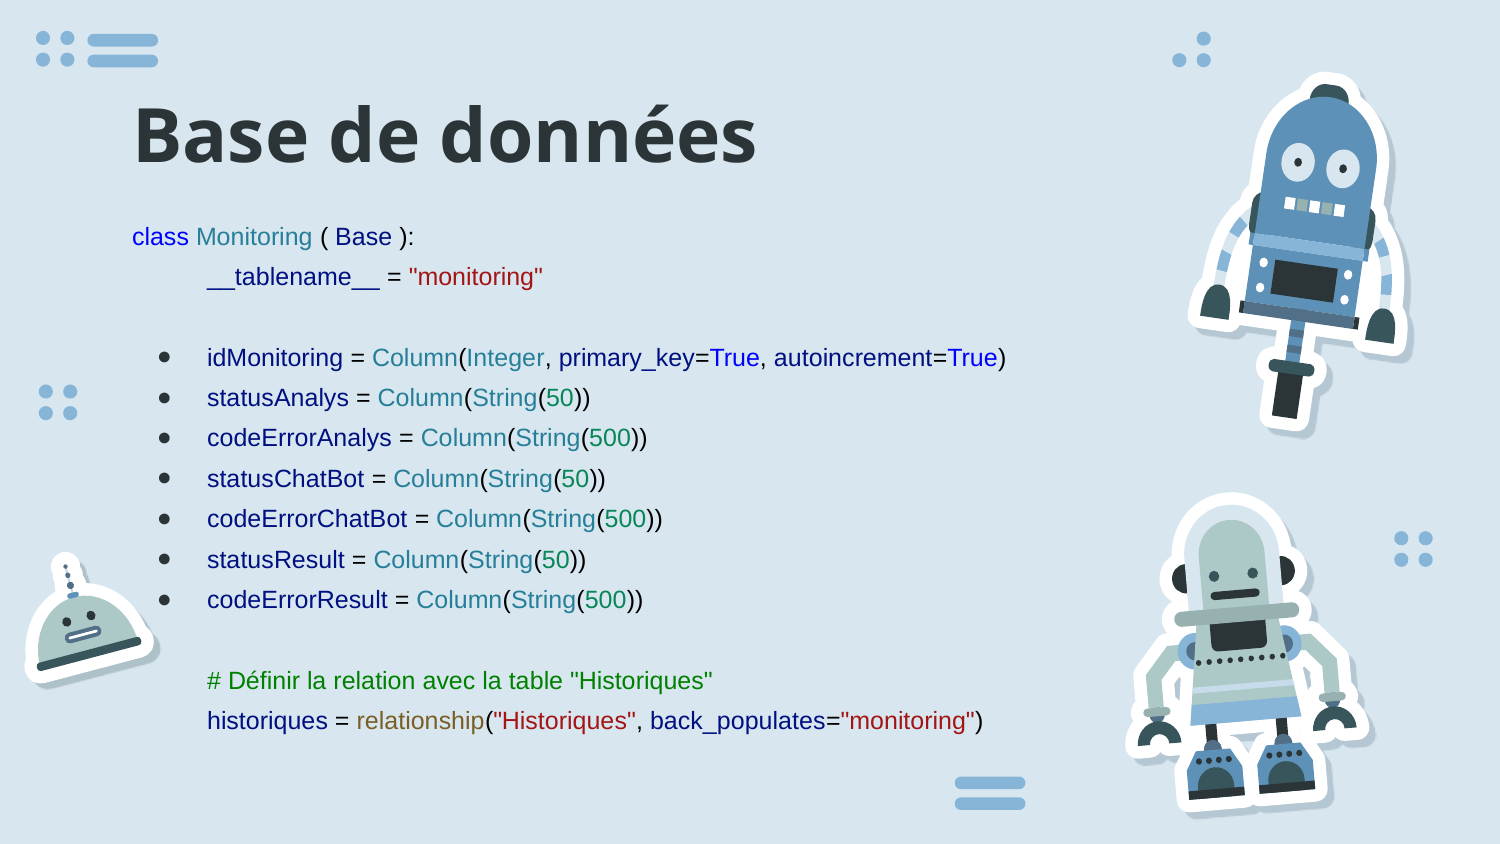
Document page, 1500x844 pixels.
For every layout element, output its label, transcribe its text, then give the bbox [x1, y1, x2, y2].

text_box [23, 562, 132, 660]
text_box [1129, 504, 1351, 796]
text_box class Monitoring ( Base ): __tablename__ = "monitoring" idMonitoring = Column(Integer, primary_key=True, autoincrement=True) statusAnalys = Column(String(50)) codeErrorAnalys = Column(String(500)) statusChatBot = Column(String(50)) codeErrorChatBot = Column(String(500)) statusResult = Column(String(50)) codeErrorResult = Column(String(500)) # Définir la relation avec la table "Historiques" historiques = relationship("Historiques", back_populates="monitoring") [116, 194, 1266, 833]
title Base de données [1336, 72, 1383, 81]
title Base de données [116, 72, 1316, 194]
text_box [1210, 83, 1408, 420]
